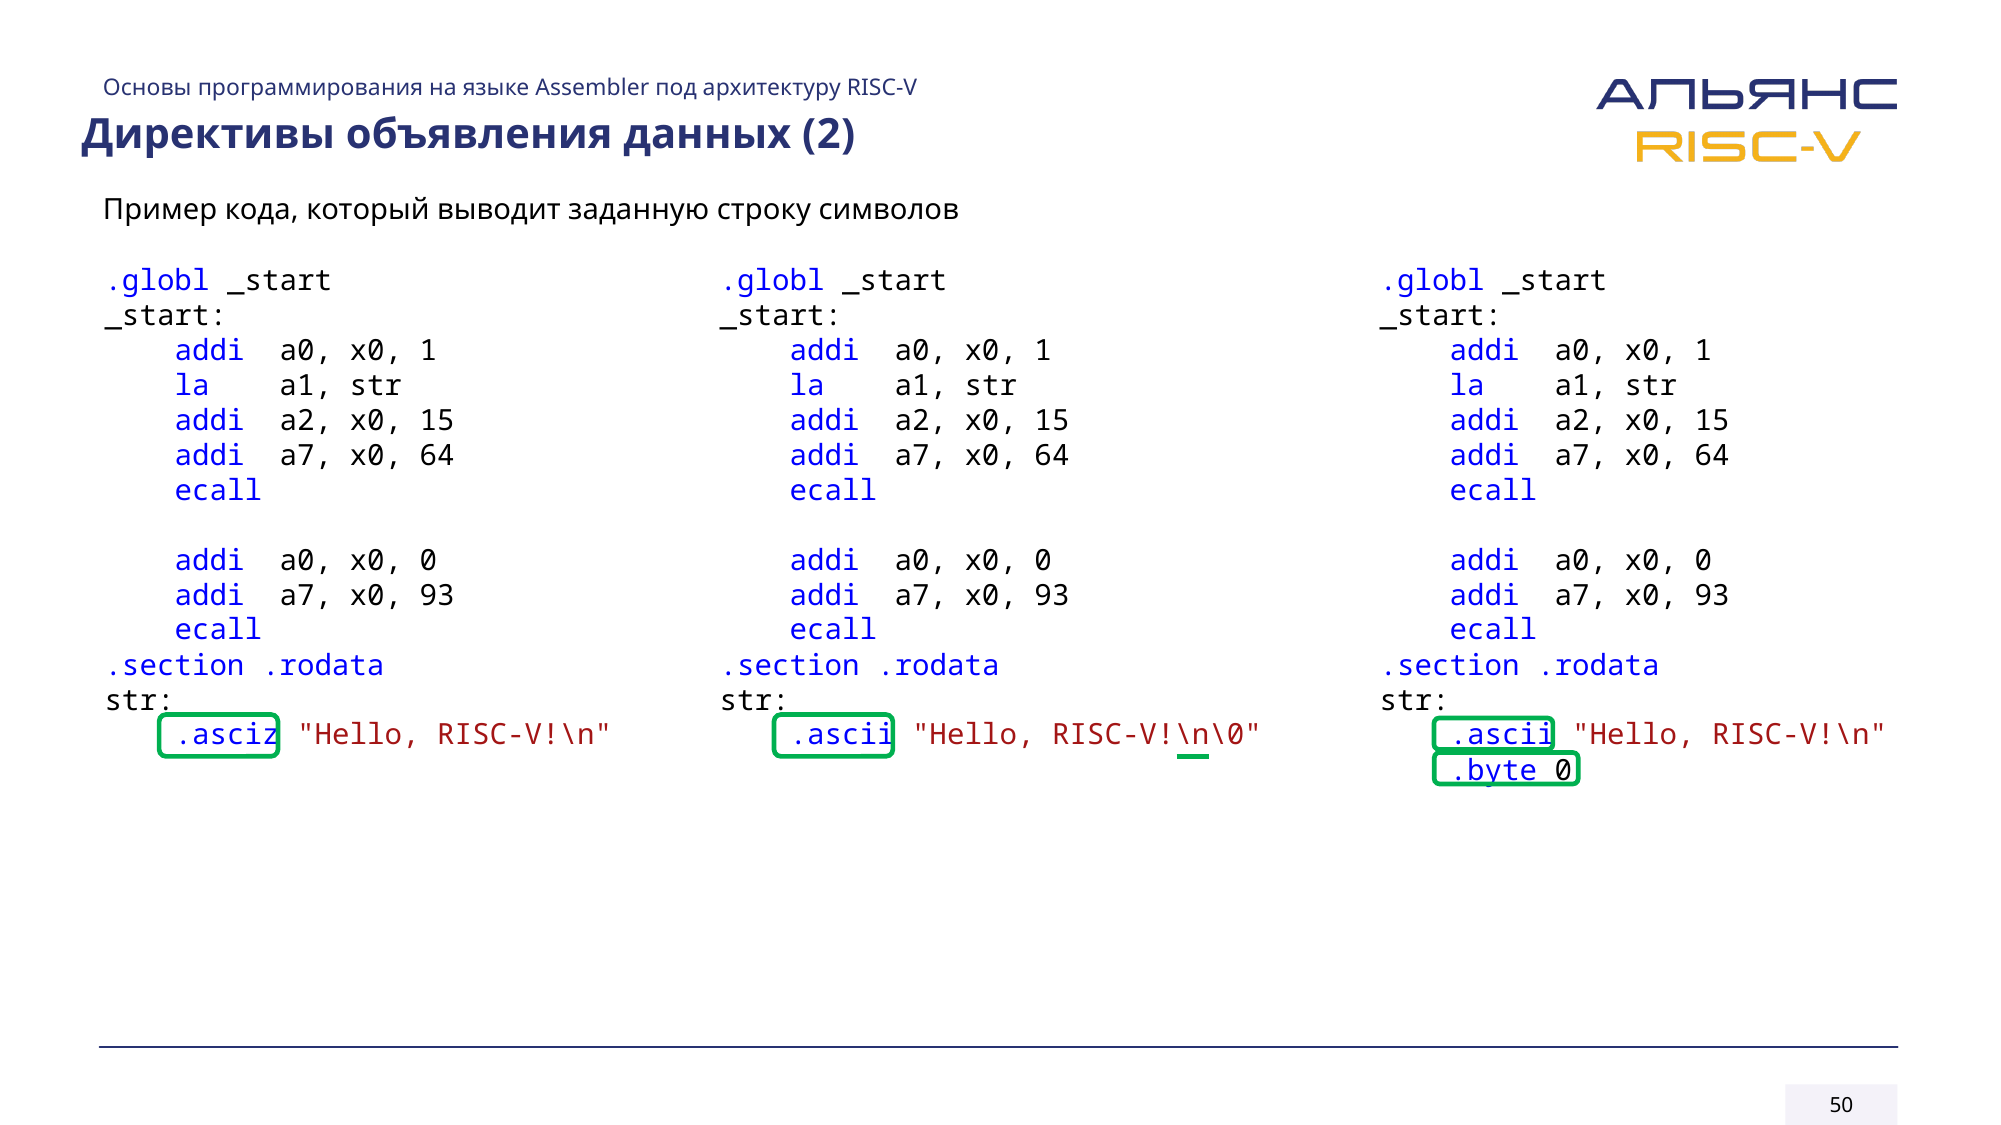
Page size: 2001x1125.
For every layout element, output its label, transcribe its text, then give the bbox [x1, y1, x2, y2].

text_box [1432, 716, 1554, 751]
text_box Основы программирования на языке Assembler под архитектуру RISC-V [88, 65, 1624, 108]
text_box [1433, 751, 1580, 785]
text_box 50 [1785, 1084, 1898, 1125]
text_box Директивы объявления данных (2) [66, 99, 870, 165]
text_box .globl _start _start: addi a0, x0, 1 la a1, str addi a2, x0, 15 addi a7, x0, 64 ecall addi a0, x0, 0 addi a7, x0, 93 ecall .section .rodata str: .ascii "Hello, RISC-V!\n\0" [704, 253, 1308, 759]
text_box Пример кода, который выводит заданную строку символов [88, 182, 1596, 233]
text_box [158, 713, 280, 758]
text_box [772, 713, 894, 758]
text_box .globl _start _start: addi a0, x0, 1 la a1, str addi a2, x0, 15 addi a7, x0, 64 ecall addi a0, x0, 0 addi a7, x0, 93 ecall .section .rodata str: .ascii "Hello, RISC-V!\n" .byte 0 [1364, 253, 1968, 794]
picture [1595, 79, 1898, 162]
text_box .globl _start _start: addi a0, x0, 1 la a1, str addi a2, x0, 15 addi a7, x0, 64 ecall addi a0, x0, 0 addi a7, x0, 93 ecall .section .rodata str: .asciz "Hello, RISC-V!\n" [89, 253, 693, 759]
